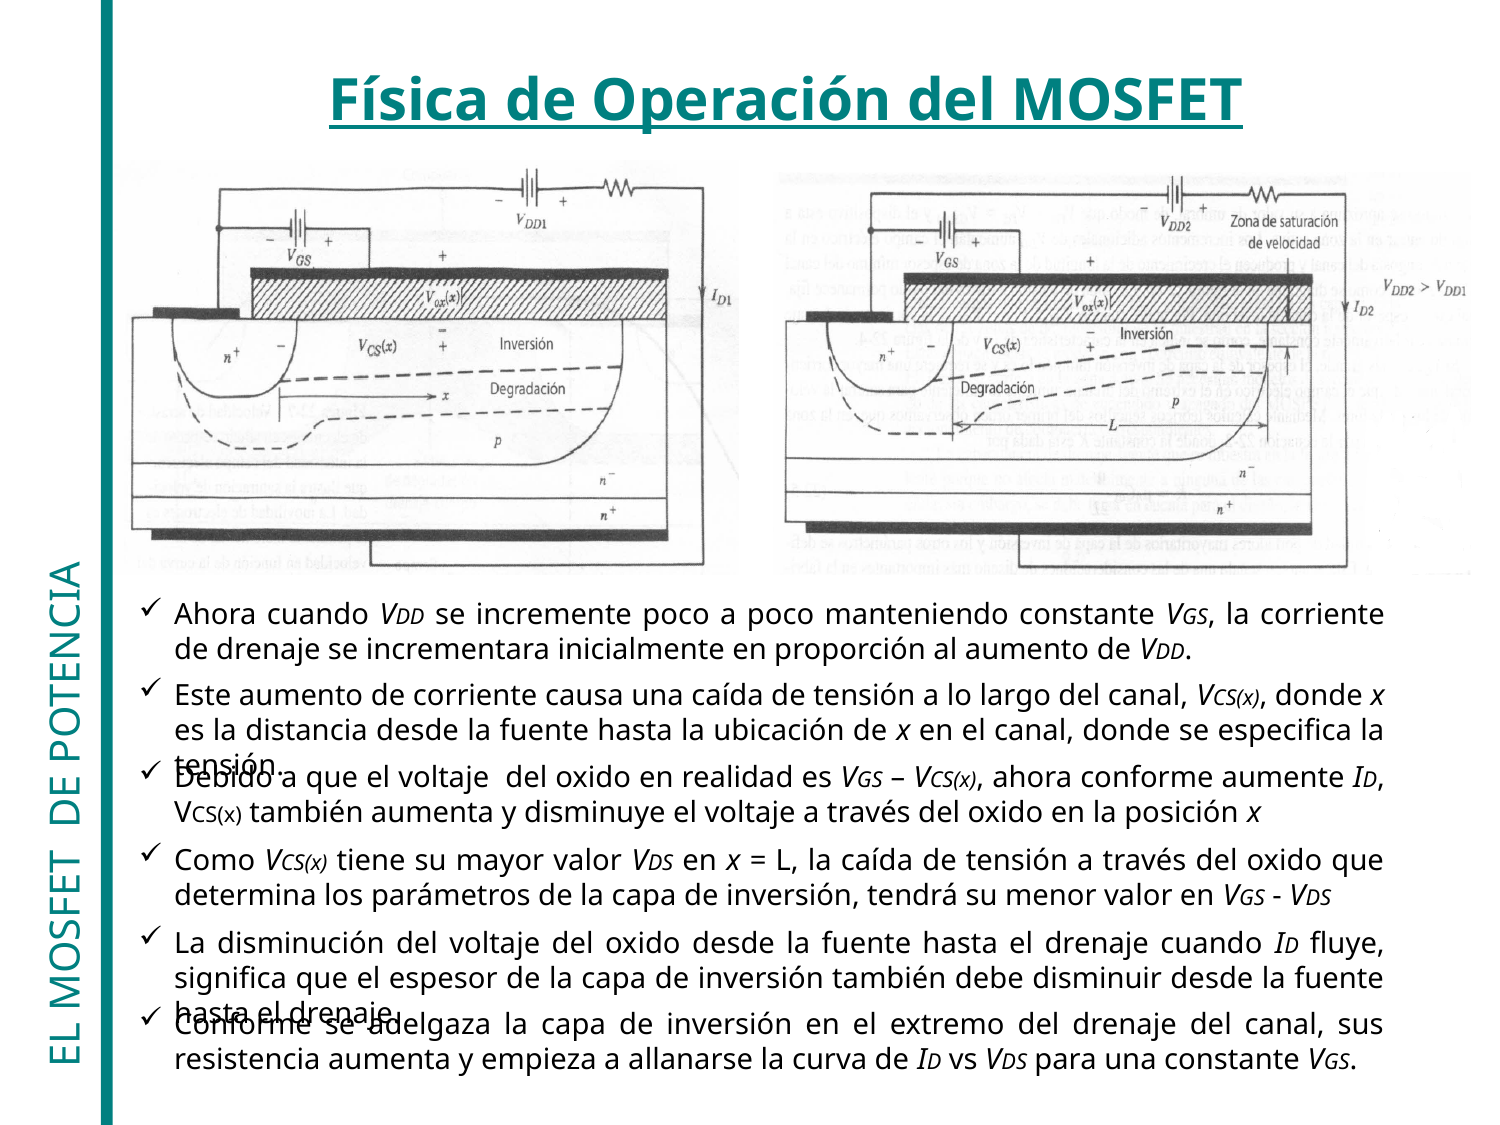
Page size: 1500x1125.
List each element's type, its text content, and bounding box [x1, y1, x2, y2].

picture [111, 160, 739, 575]
text_box Conforme se adelgaza la capa de inversión en el extremo del drenaje del canal, sus resistencia aumenta y empieza a allanarse la curva de ID vs VDS para una constante VGS. [123, 998, 1400, 1083]
text_box Debido a que el voltaje del oxido en realidad es VGS – VCS(x), ahora conforme aumente ID, VCS(x) también aumenta y disminuye el voltaje a través del oxido en la posición x [123, 751, 1400, 834]
picture [773, 172, 1471, 575]
text_box Como VCS(x) tiene su mayor valor VDS en x = L, la caída de tensión a través del oxido que determina los parámetros de la capa de inversión, tendrá su menor valor en VGS - VDS [123, 834, 1400, 916]
text_box Física de Operación del MOSFET [313, 54, 1306, 140]
text_box La disminución del voltaje del oxido desde la fuente hasta el drenaje cuando ID fluye, significa que el espesor de la capa de inversión también debe disminuir desde la fuente hasta el drenaje. [123, 916, 1400, 998]
text_box EL MOSFET DE POTENCIA [30, 31, 96, 1083]
text_box [100, 0, 113, 1125]
text_box Ahora cuando VDD se incremente poco a poco manteniendo constante VGS, la corriente de drenaje se incrementara inicialmente en proporción al aumento de VDD. [123, 588, 1400, 668]
text_box Este aumento de corriente causa una caída de tensión a lo largo del canal, VCS(x), donde x es la distancia desde la fuente hasta la ubicación de x en el canal, donde se especifica la tensión. [123, 668, 1400, 751]
